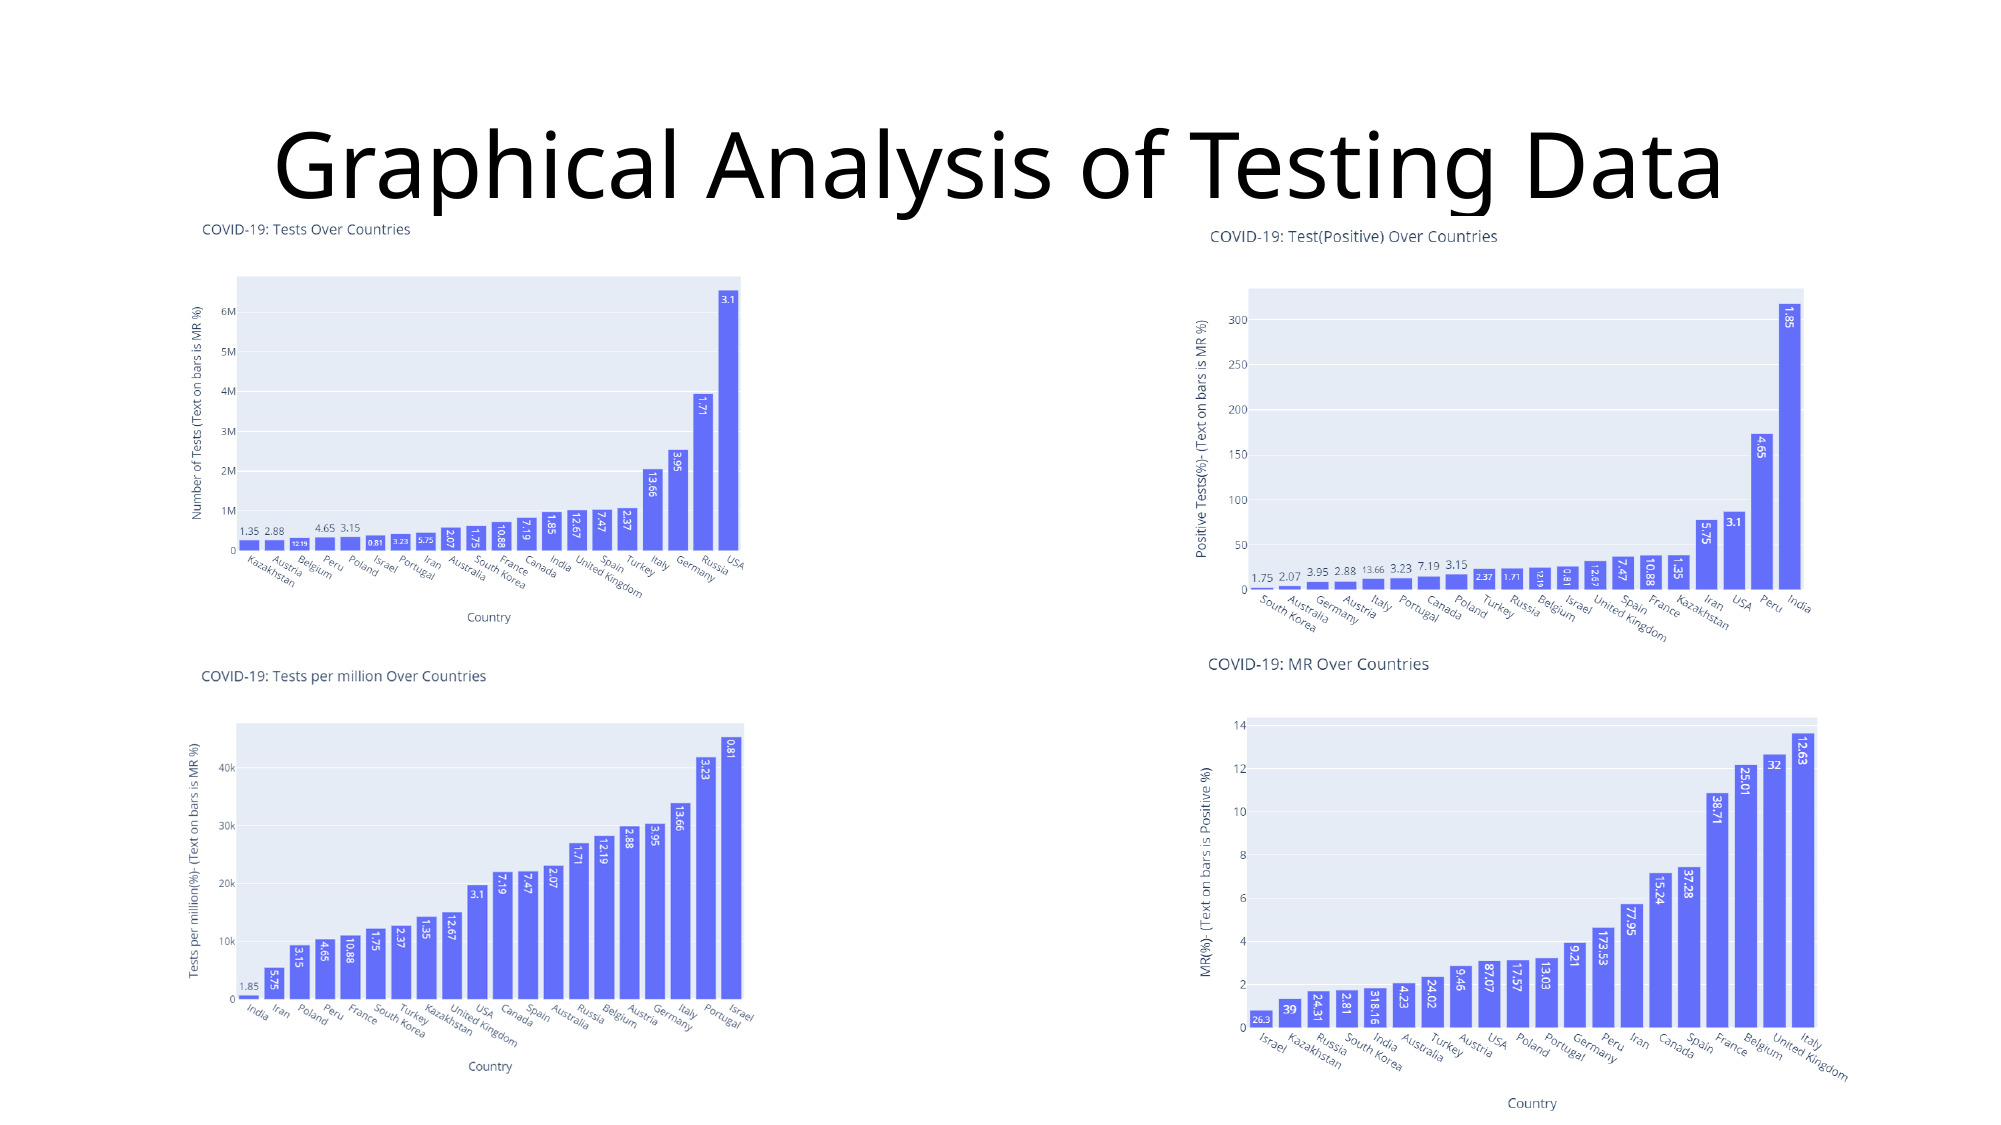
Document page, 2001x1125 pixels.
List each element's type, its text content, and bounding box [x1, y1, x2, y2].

title Graphical Analysis of Testing Data [137, 59, 1863, 278]
picture [164, 654, 791, 1094]
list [179, 216, 791, 630]
picture [1159, 216, 1904, 1125]
